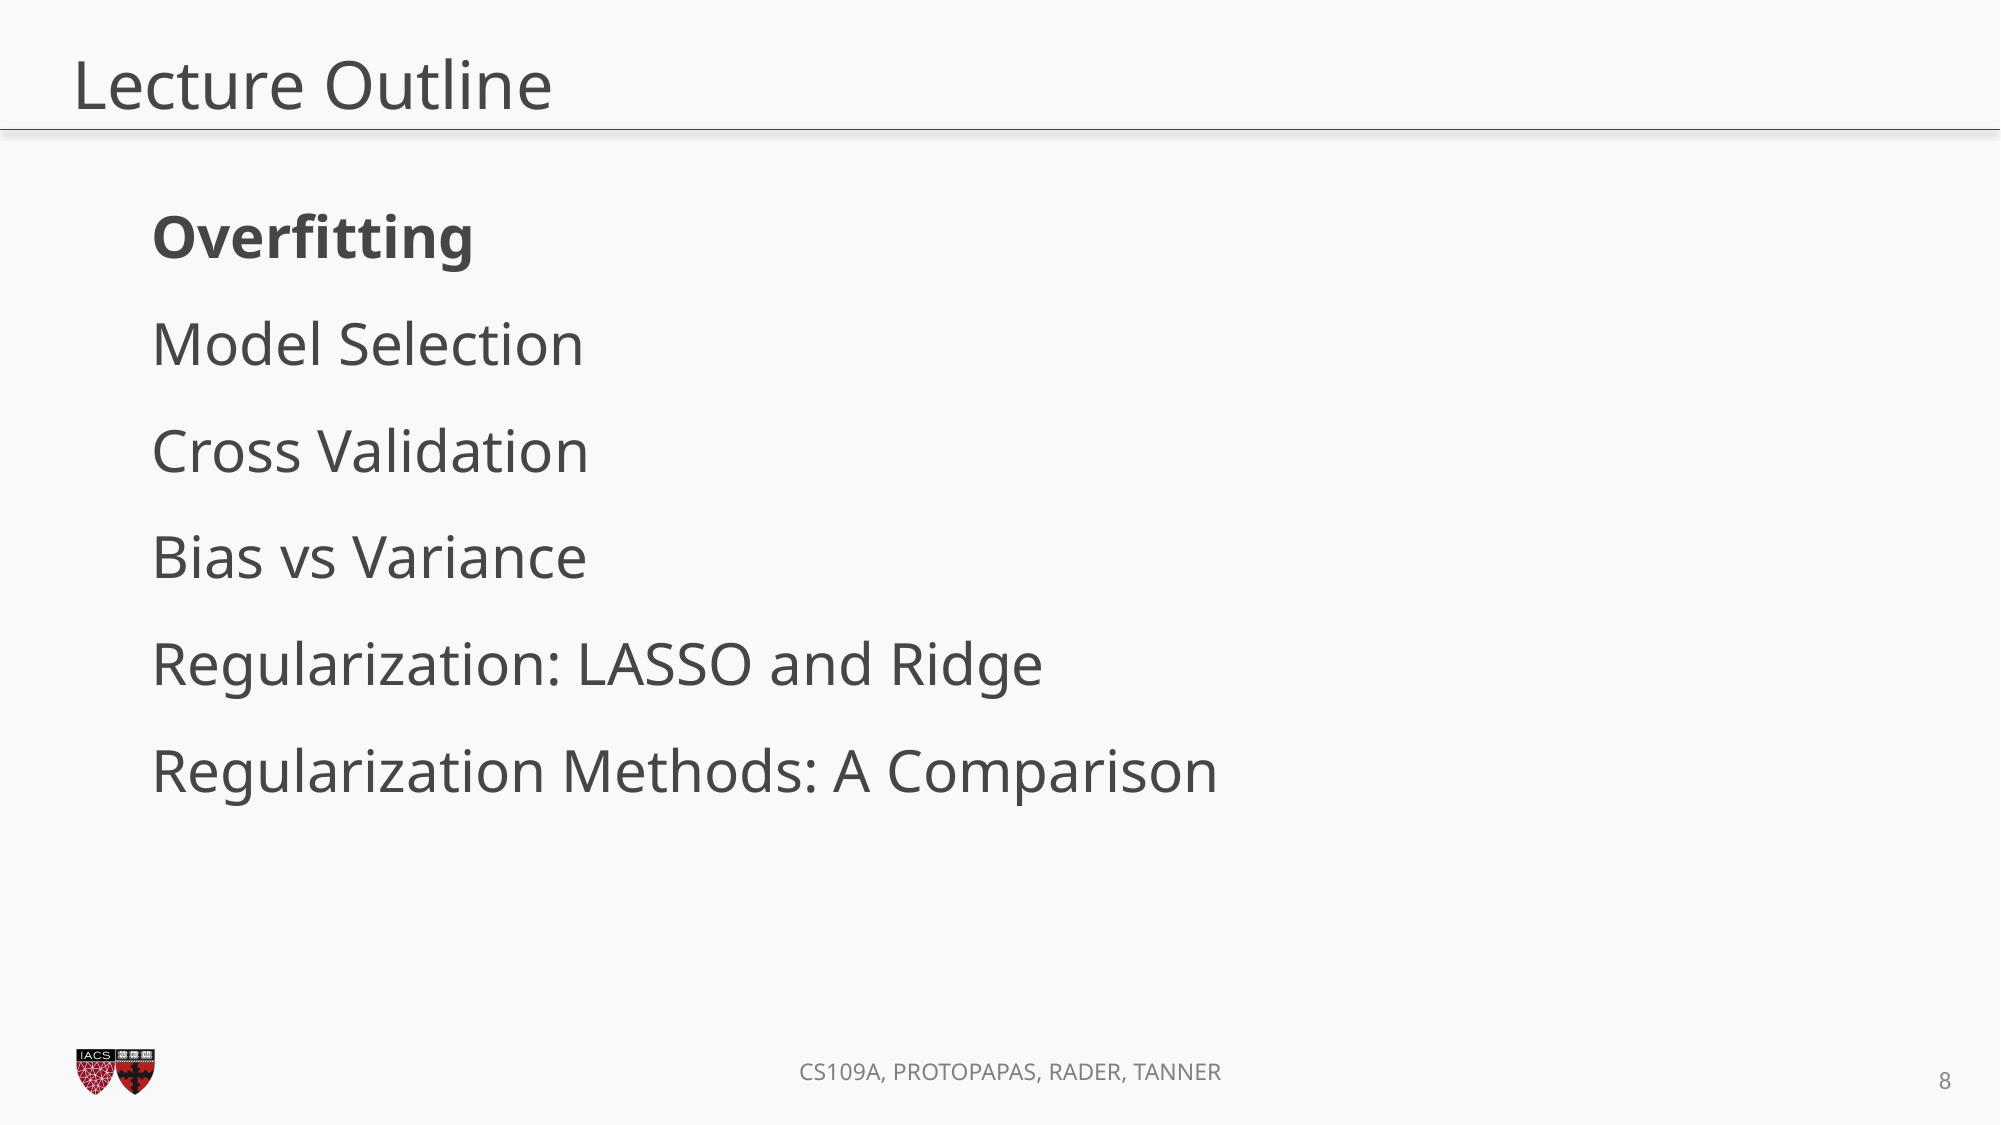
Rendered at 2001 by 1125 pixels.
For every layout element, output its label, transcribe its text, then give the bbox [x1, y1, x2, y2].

title Lecture Outline [57, 35, 1943, 162]
list Overfitting Model Selection Cross Validation Bias vs Variance Regularization: LASSO and Ridge Regularization Methods: A Comparison [136, 193, 1831, 881]
slide_number 8 [1500, 1050, 1967, 1110]
picture [75, 1049, 155, 1095]
